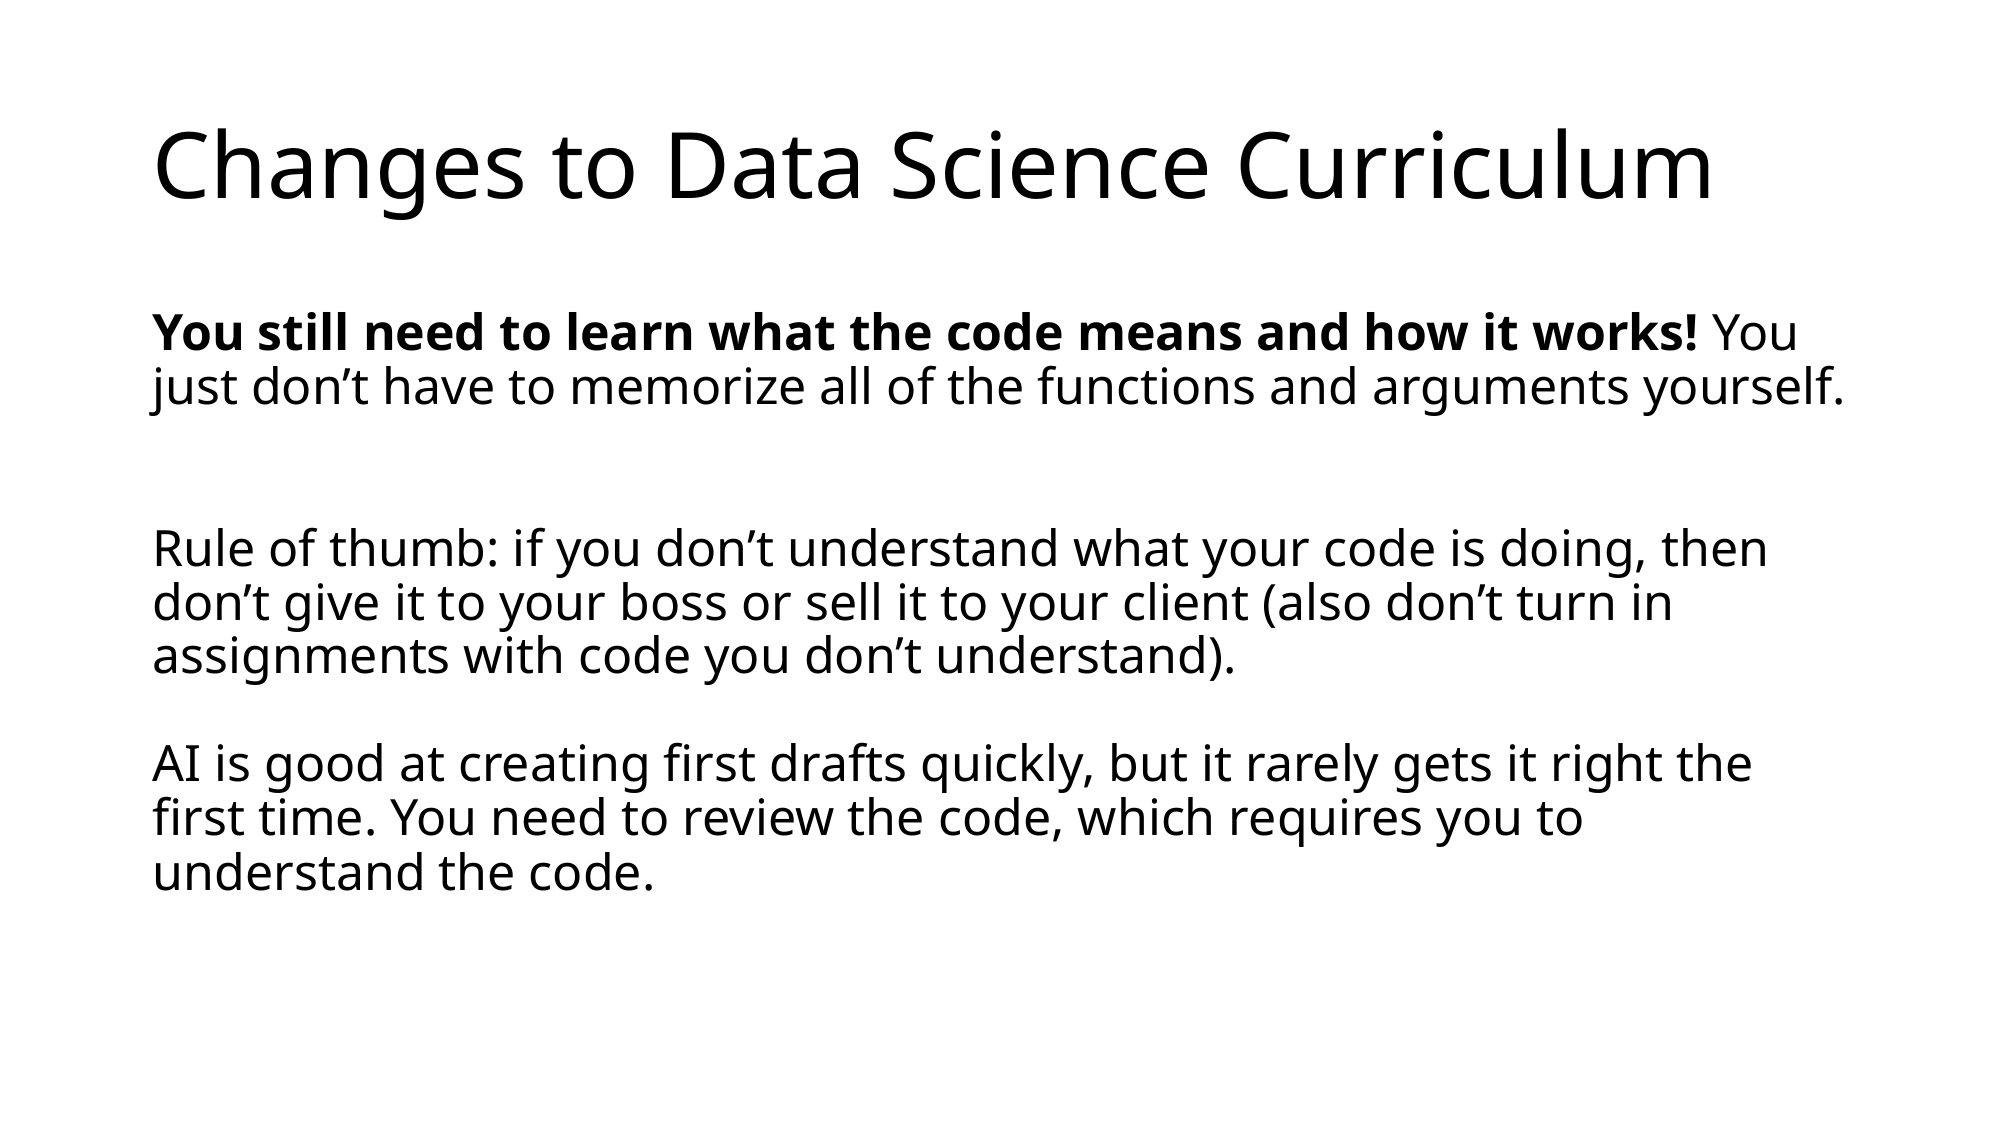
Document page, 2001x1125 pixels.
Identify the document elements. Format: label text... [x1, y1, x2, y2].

title Changes to Data Science Curriculum [137, 59, 1863, 278]
list You still need to learn what the code means and how it works! You just don’t have to memorize all of the functions and arguments yourself. Rule of thumb: if you don’t understand what your code is doing, then don’t give it to your boss or sell it to your client (also don’t turn in assignments with code you don’t understand). AI is good at creating first drafts quickly, but it rarely gets it right the first time. You need to review the code, which requires you to understand the code. [137, 299, 1863, 1014]
